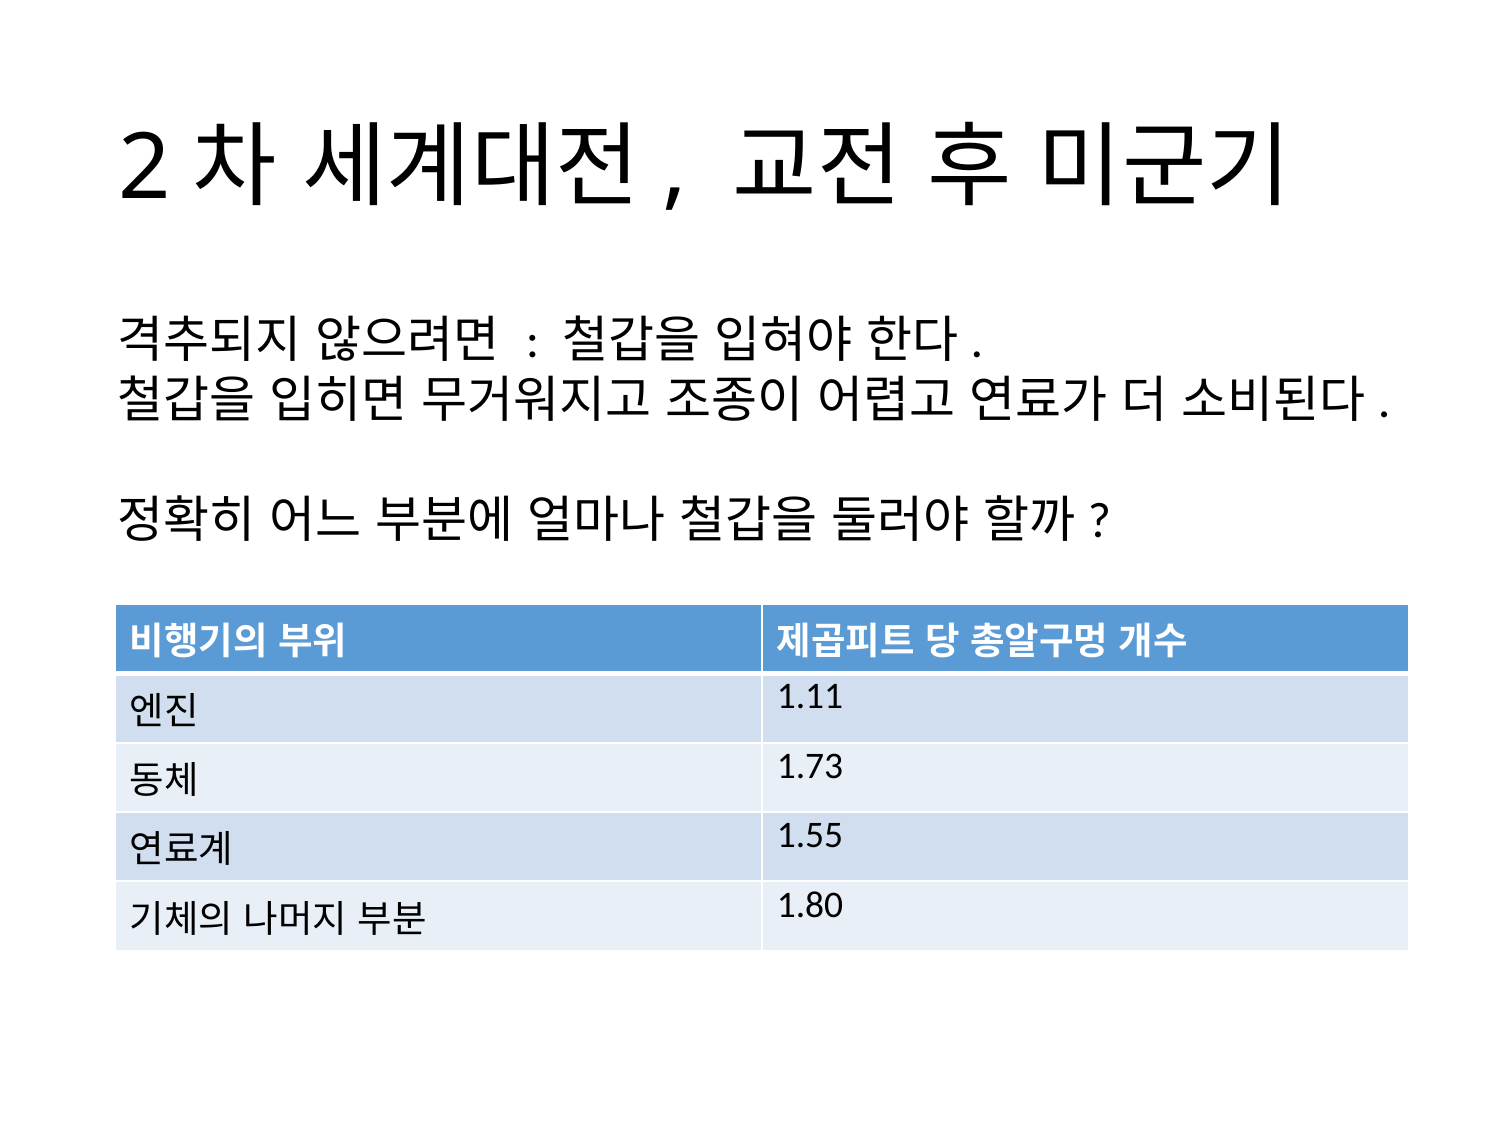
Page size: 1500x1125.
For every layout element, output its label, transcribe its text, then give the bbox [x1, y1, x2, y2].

table_cell 1.73 [763, 744, 1408, 811]
table_cell 엔진 [116, 676, 761, 742]
table_cell 동체 [116, 744, 761, 811]
title 2차 세계대전, 교전 후 미군기 [103, 59, 1397, 278]
table_cell 연료계 [116, 813, 761, 880]
table_cell 1.55 [763, 813, 1408, 880]
table_cell 1.80 [763, 882, 1408, 950]
table_header 비행기의 부위 [116, 605, 761, 671]
table_header 제곱피트 당 총알구멍 개수 [763, 605, 1408, 671]
table_cell 1.11 [763, 676, 1408, 742]
text_box 격추되지 않으려면 : 철갑을 입혀야 한다. 철갑을 입히면 무거워지고 조종이 어렵고 연료가 더 소비된다. 정확히 어느 부분에 얼마나 철갑을 둘러야 할까? [103, 299, 1482, 555]
table_cell 기체의 나머지 부분 [116, 882, 761, 950]
